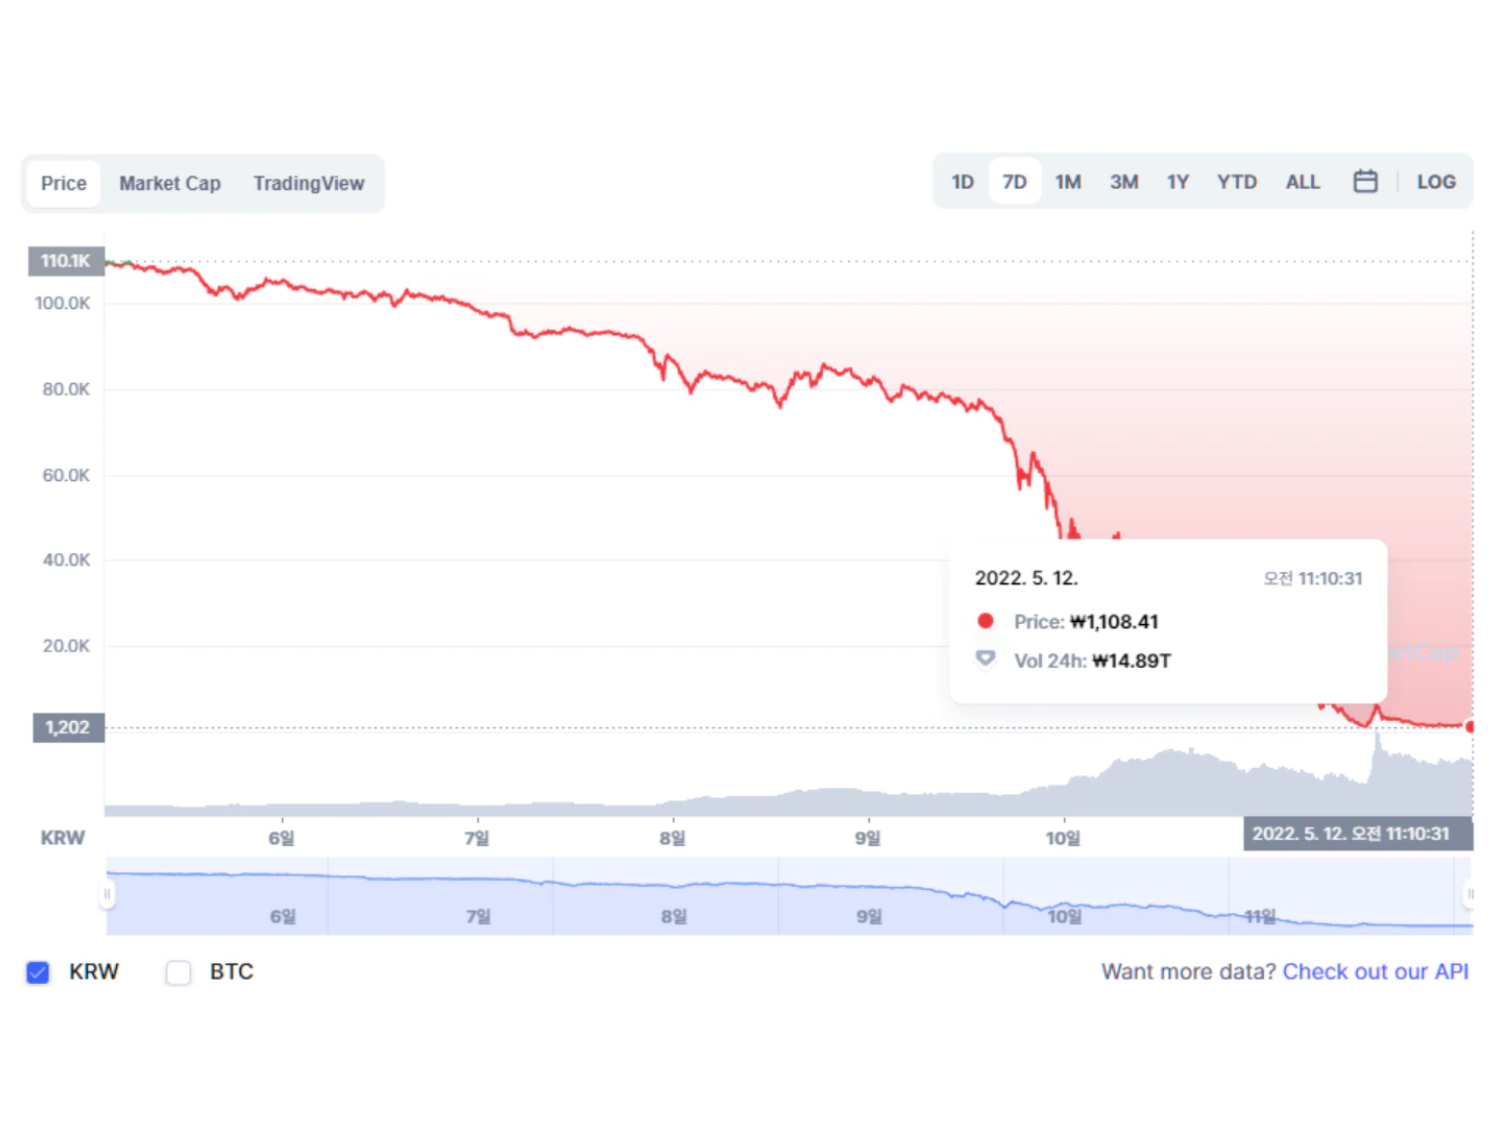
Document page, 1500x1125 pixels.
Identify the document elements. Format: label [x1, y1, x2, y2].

picture [19, 138, 1481, 987]
